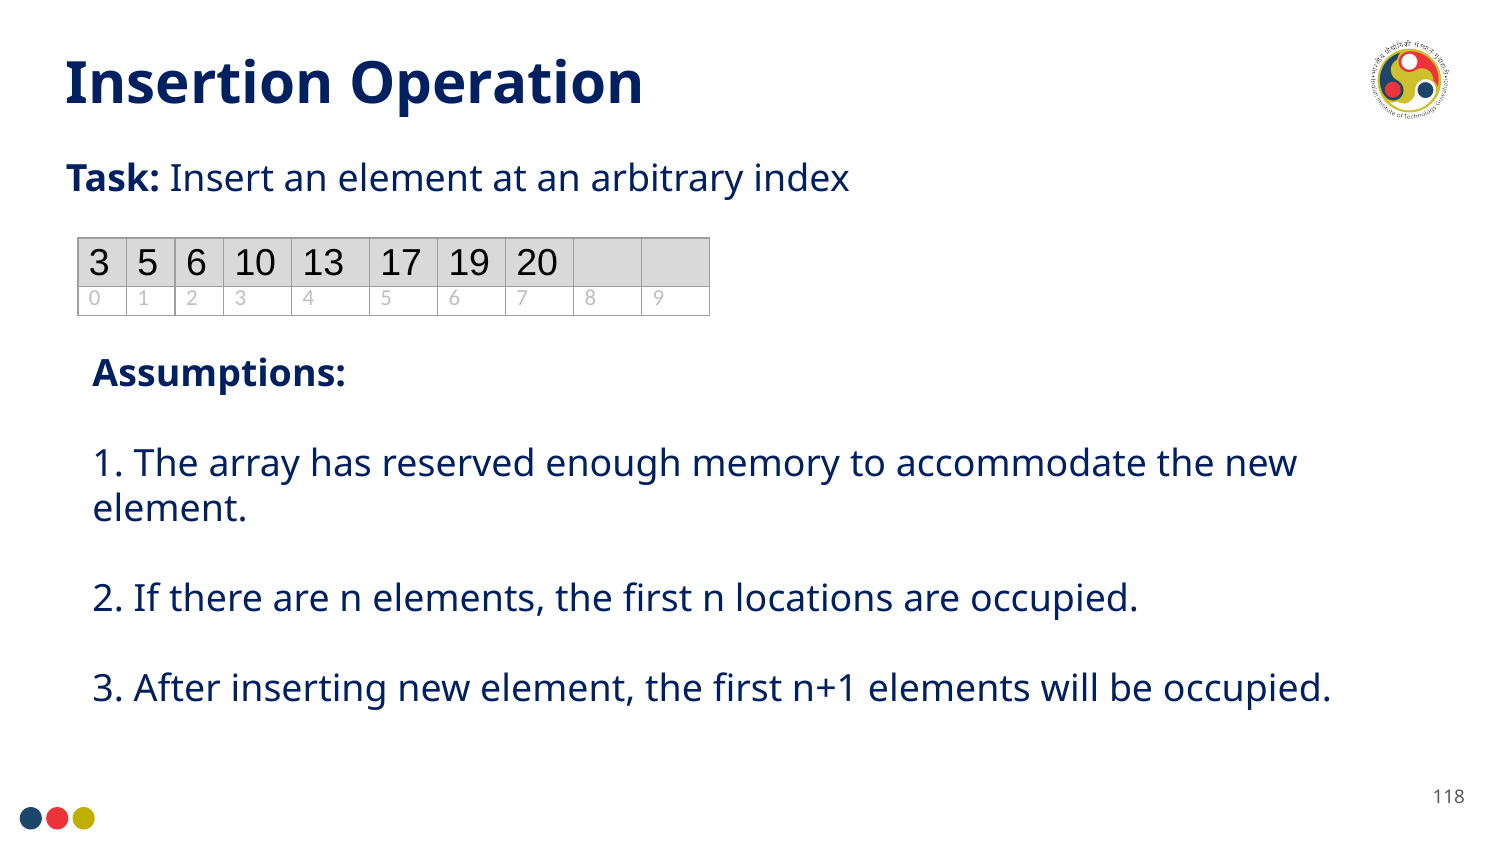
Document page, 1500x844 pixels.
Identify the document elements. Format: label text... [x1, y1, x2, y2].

text_box Insertion Operation [51, 38, 1449, 132]
table_cell 5 [370, 287, 437, 315]
table_cell 7 [506, 287, 573, 315]
slide_number 118 [1389, 764, 1480, 830]
table_cell 8 [574, 287, 641, 315]
table_header 6 [176, 239, 223, 286]
table_header 20 [506, 239, 573, 286]
table_cell 0 [79, 287, 126, 315]
table_cell 6 [438, 287, 505, 315]
table_cell 1 [127, 287, 174, 315]
table_header 10 [224, 239, 291, 286]
table_cell 3 [224, 287, 291, 315]
table_header 3 [79, 239, 126, 286]
table_header 5 [127, 239, 174, 286]
text_box Assumptions: 1. The array has reserved enough memory to accommodate the new element. 2. If there are n elements, the first n locations are occupied. 3. After inserting new element, the first n+1 elements will be occupied. [77, 341, 1406, 716]
table_header 17 [370, 239, 437, 286]
table_header 13 [292, 239, 369, 286]
table_cell 4 [292, 287, 369, 315]
table_header [574, 239, 641, 286]
table_header [642, 239, 709, 286]
table_cell 9 [642, 287, 709, 315]
table_header 19 [438, 239, 505, 286]
table_cell 2 [176, 287, 223, 315]
